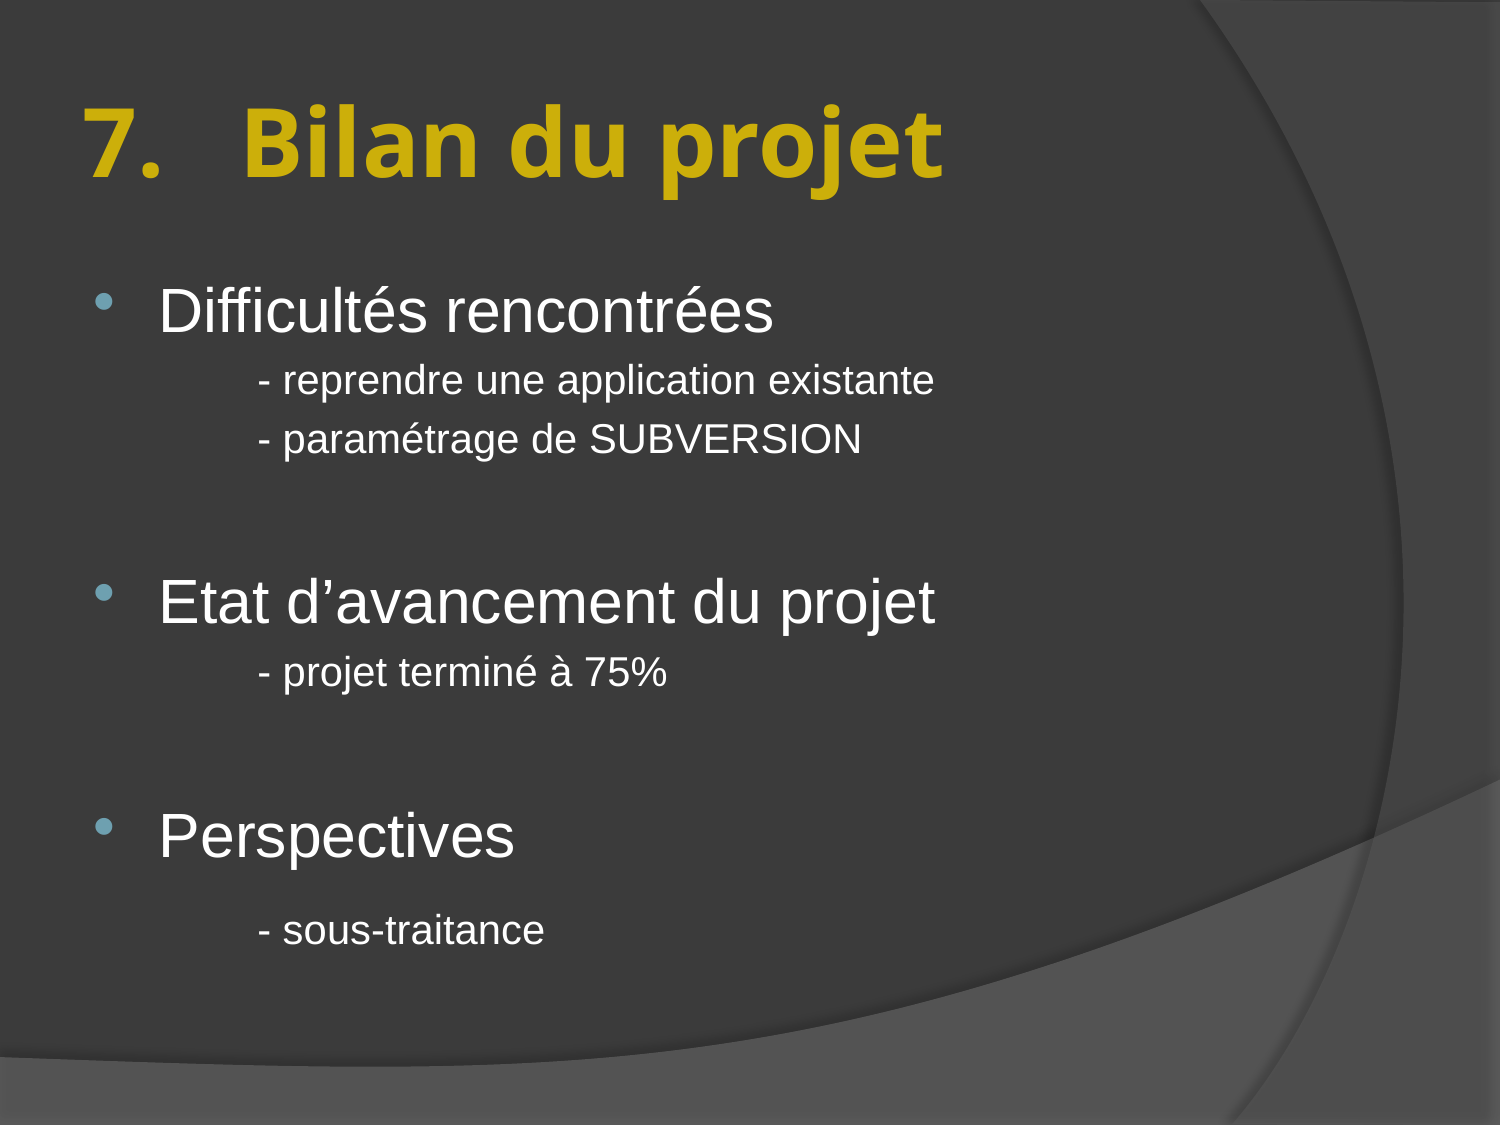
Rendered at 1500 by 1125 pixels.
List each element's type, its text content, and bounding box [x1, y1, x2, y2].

title 7. Bilan du projet [75, 45, 1300, 233]
list Difficultés rencontrées - reprendre une application existante - paramétrage de SUBVERSION Etat d’avancement du projet - projet terminé à 75% Perspectives - sous-traitance [75, 262, 1300, 1094]
